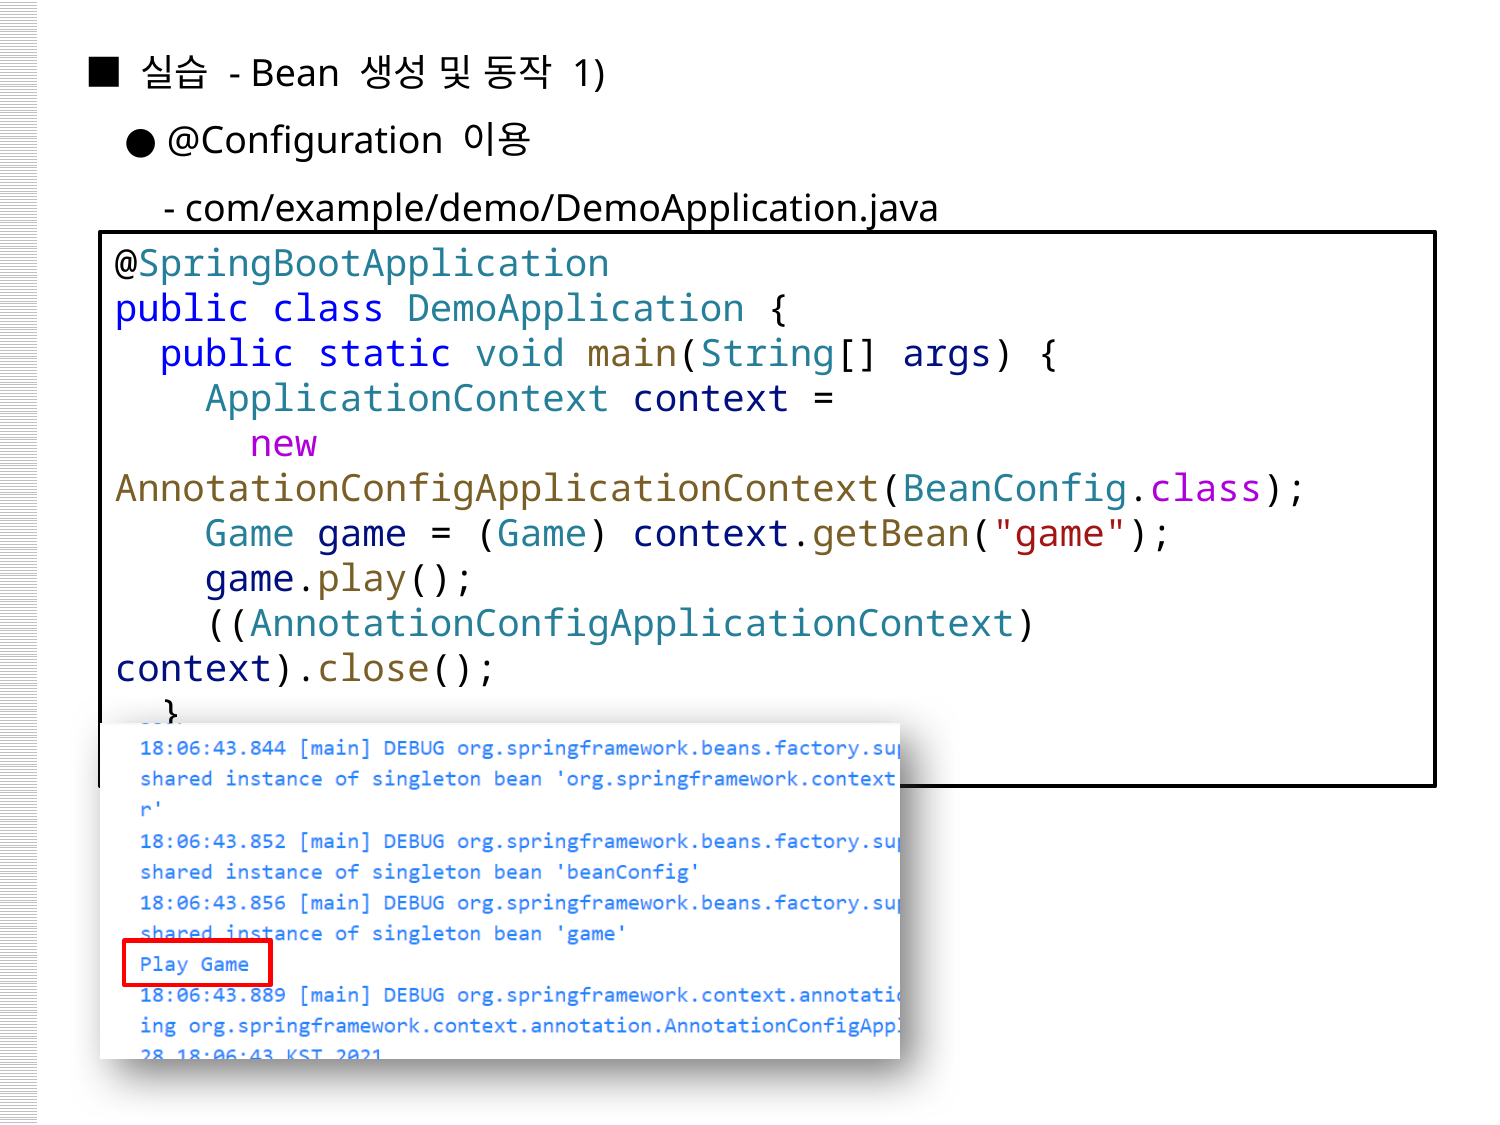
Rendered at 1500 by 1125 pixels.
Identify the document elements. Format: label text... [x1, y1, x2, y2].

text_box ■ 실습 - Bean 생성 및 동작 1) ● @Configuration 이용 - com/example/demo/DemoApplication.java [70, 19, 956, 237]
picture [100, 723, 900, 1059]
text_box @SpringBootApplication public class DemoApplication { public static void main(String[] args) { ApplicationContext context = new AnnotationConfigApplicationContext(BeanConfig.class); Game game = (Game) context.getBean("game"); game.play(); ((AnnotationConfigApplicationContext) context).close(); } } [98, 230, 1437, 788]
text_box ■ Interceptor ● Configuration [104, 715, 939, 788]
